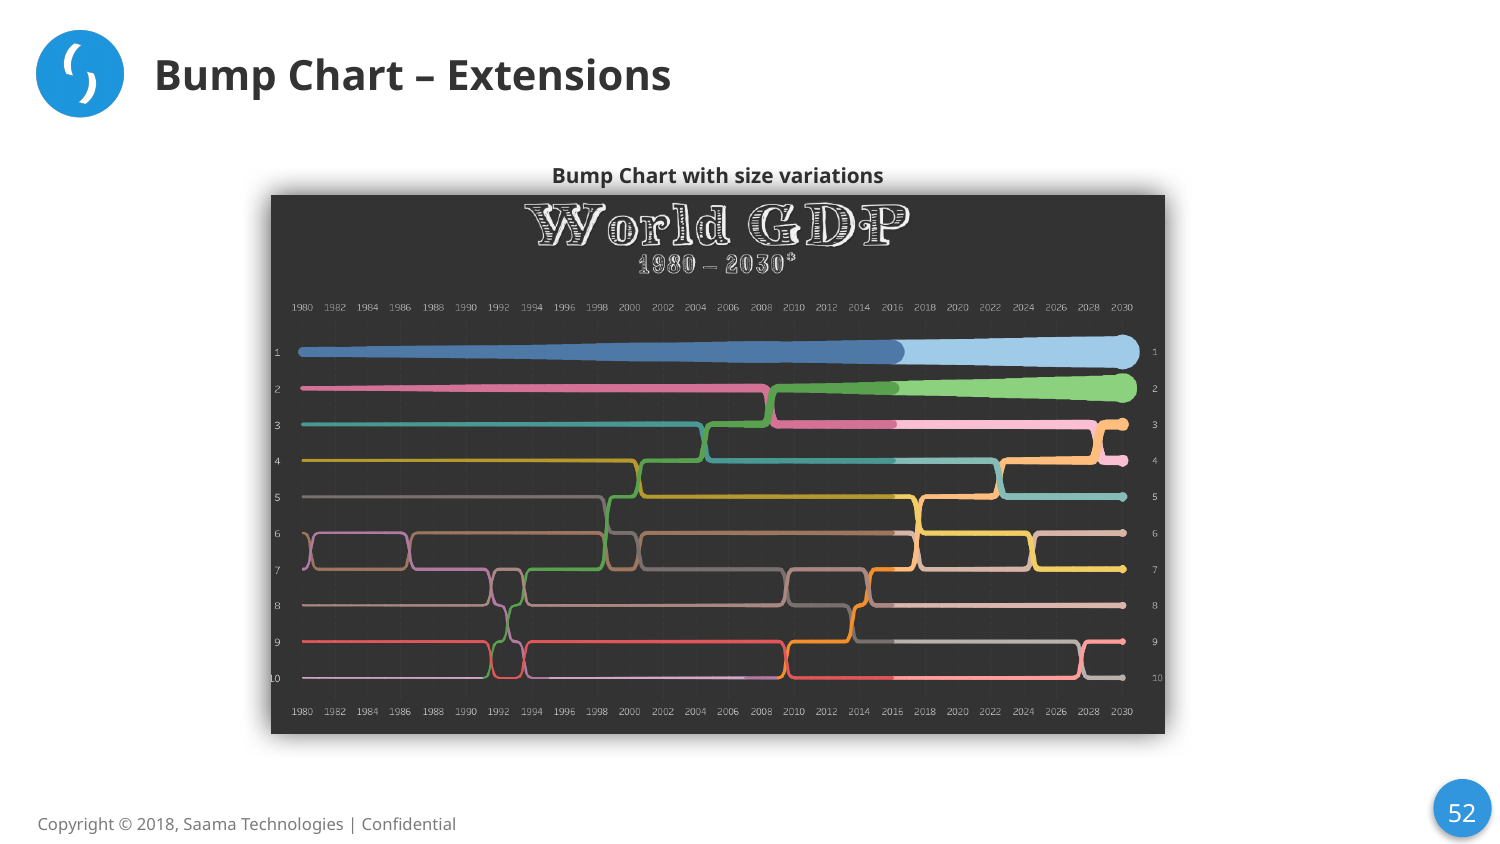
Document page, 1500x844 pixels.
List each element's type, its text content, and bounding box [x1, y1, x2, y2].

picture [270, 195, 1165, 734]
picture [34, 29, 125, 119]
text_box Bump Chart with size variations [271, 155, 1165, 176]
title Bump Chart – Extensions [138, 20, 1425, 128]
